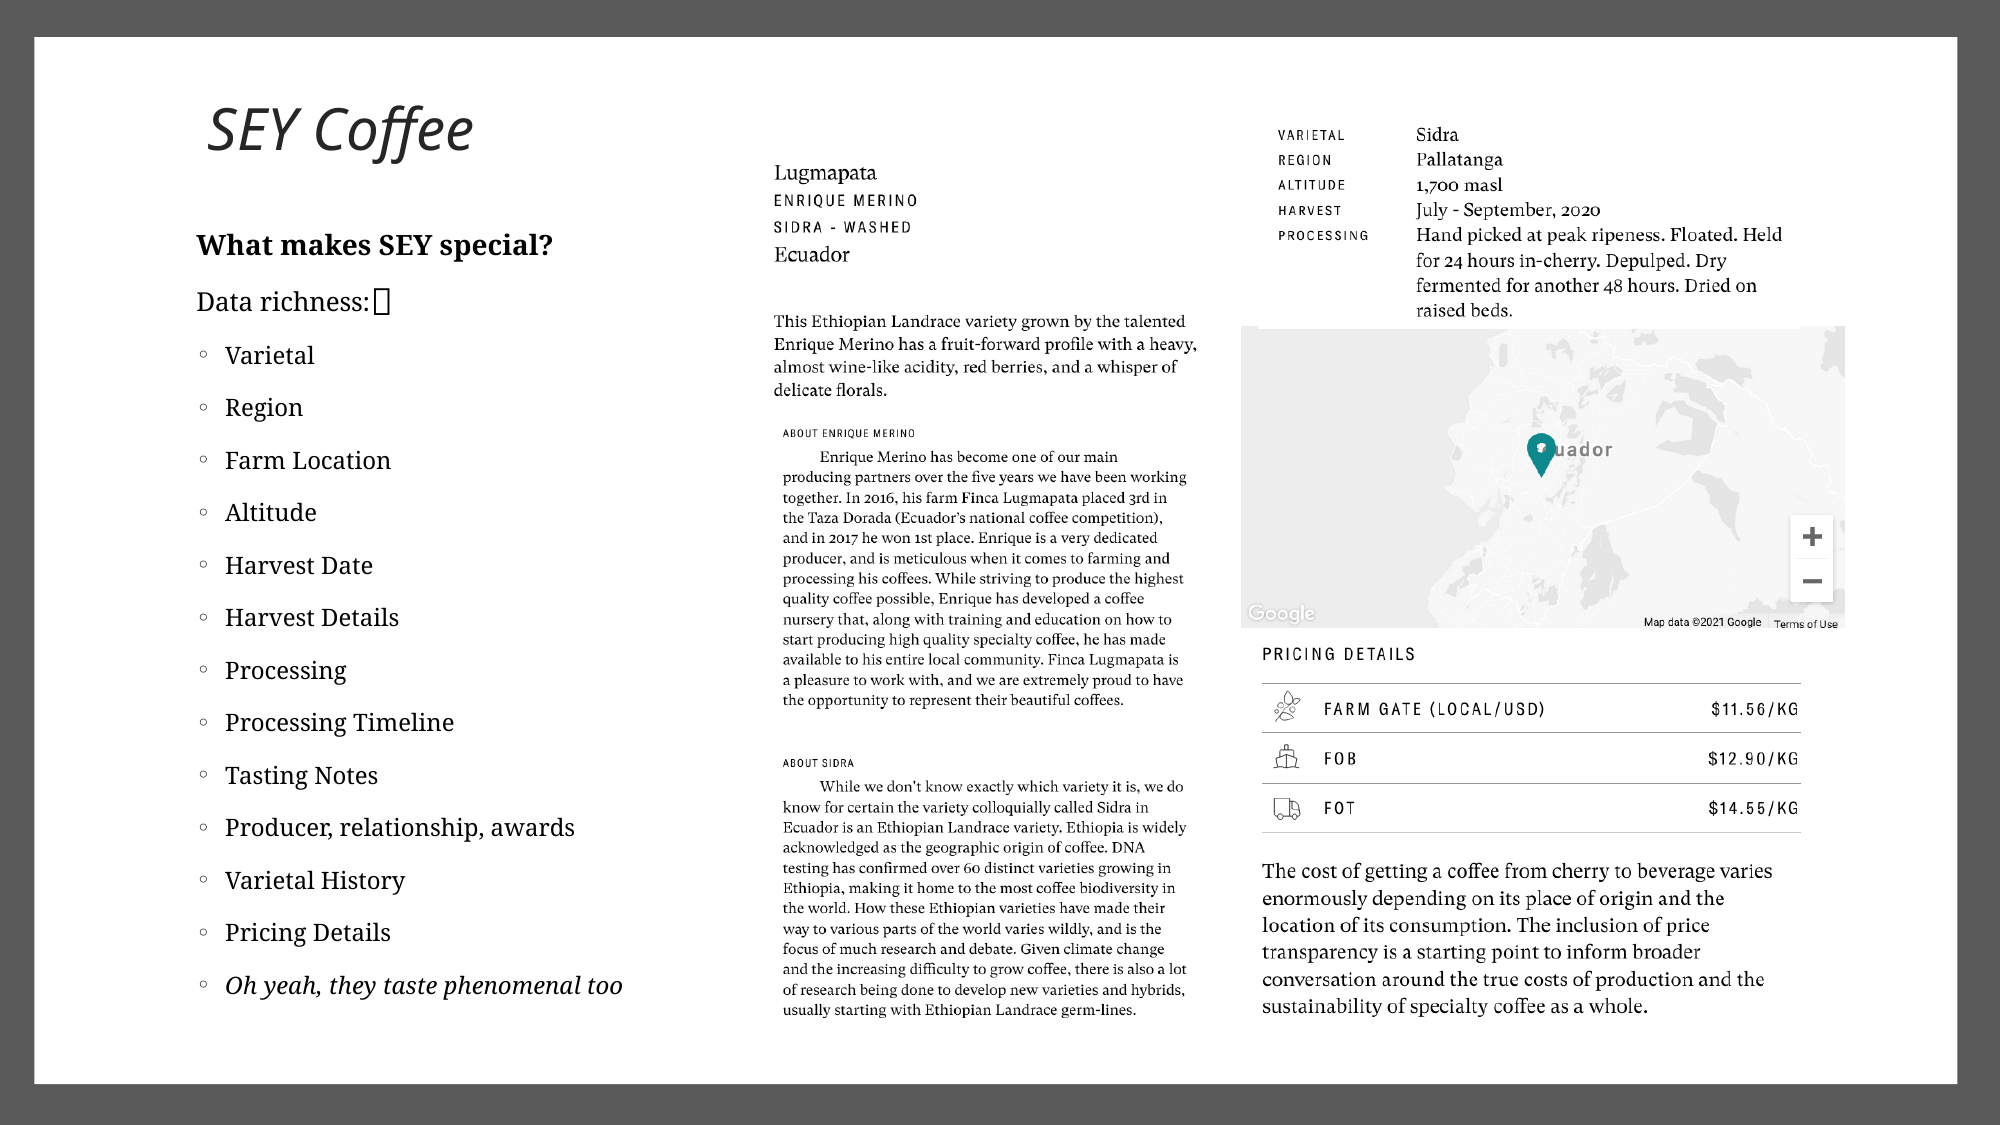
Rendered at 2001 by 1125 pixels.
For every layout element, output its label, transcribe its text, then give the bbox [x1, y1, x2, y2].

text_box [34, 37, 1958, 1085]
text_box 🥇 [355, 270, 409, 330]
title SEY Coffee [192, 81, 1800, 183]
text_box What makes SEY special? Data richness: Varietal Region Farm Location Altitude Harvest Date Harvest Details Processing Processing Timeline Tasting Notes Producer, relationship, awards Varietal History Pricing Details Oh yeah, they taste phenomenal too [181, 213, 725, 1014]
text_box [0, 0, 2000, 1125]
picture [750, 111, 1854, 1038]
picture [757, 158, 1222, 408]
